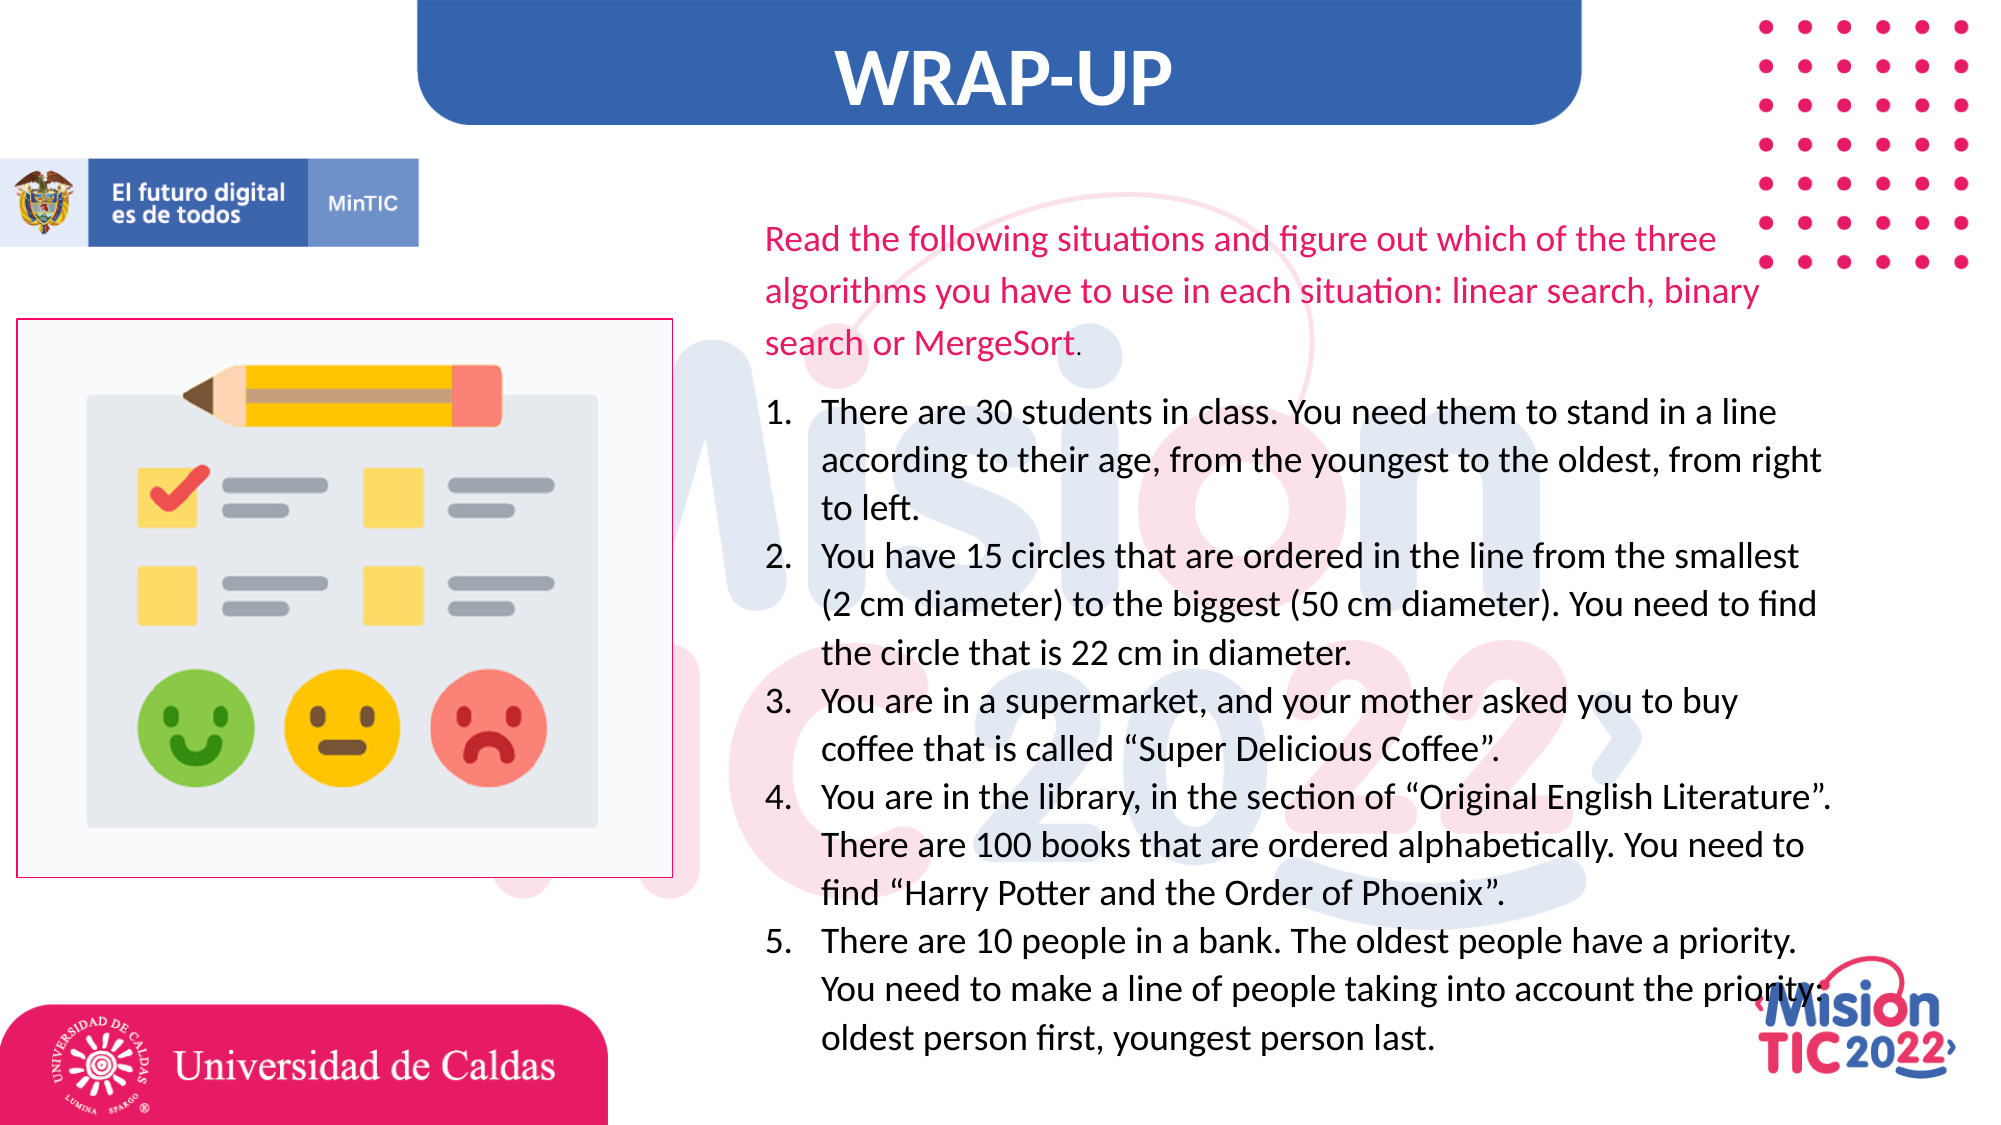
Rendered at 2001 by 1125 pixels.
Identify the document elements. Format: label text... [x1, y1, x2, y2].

picture [0, 0, 2000, 1125]
text_box WRAP-UP [819, 14, 1189, 130]
text_box Read the following situations and figure out which of the three algorithms you have to use in each situation: linear search, binary search or MergeSort. There are 30 students in class. You need them to stand in a line according to their age, from the youngest to the oldest, from right to left. You have 15 circles that are ordered in the line from the smallest (2 cm diameter) to the biggest (50 cm diameter). You need to find the circle that is 22 cm in diameter. You are in a supermarket, and your mother asked you to buy coffee that is called “Super Delicious Coffee”. You are in the library, in the section of “Original English Literature”. There are 100 books that are ordered alphabetically. You need to find “Harry Potter and the Order of Phoenix”. There are 10 people in a bank. The oldest people have a priority. You need to make a line of people taking into account the priority: oldest person first, youngest person last. [750, 200, 1851, 1125]
